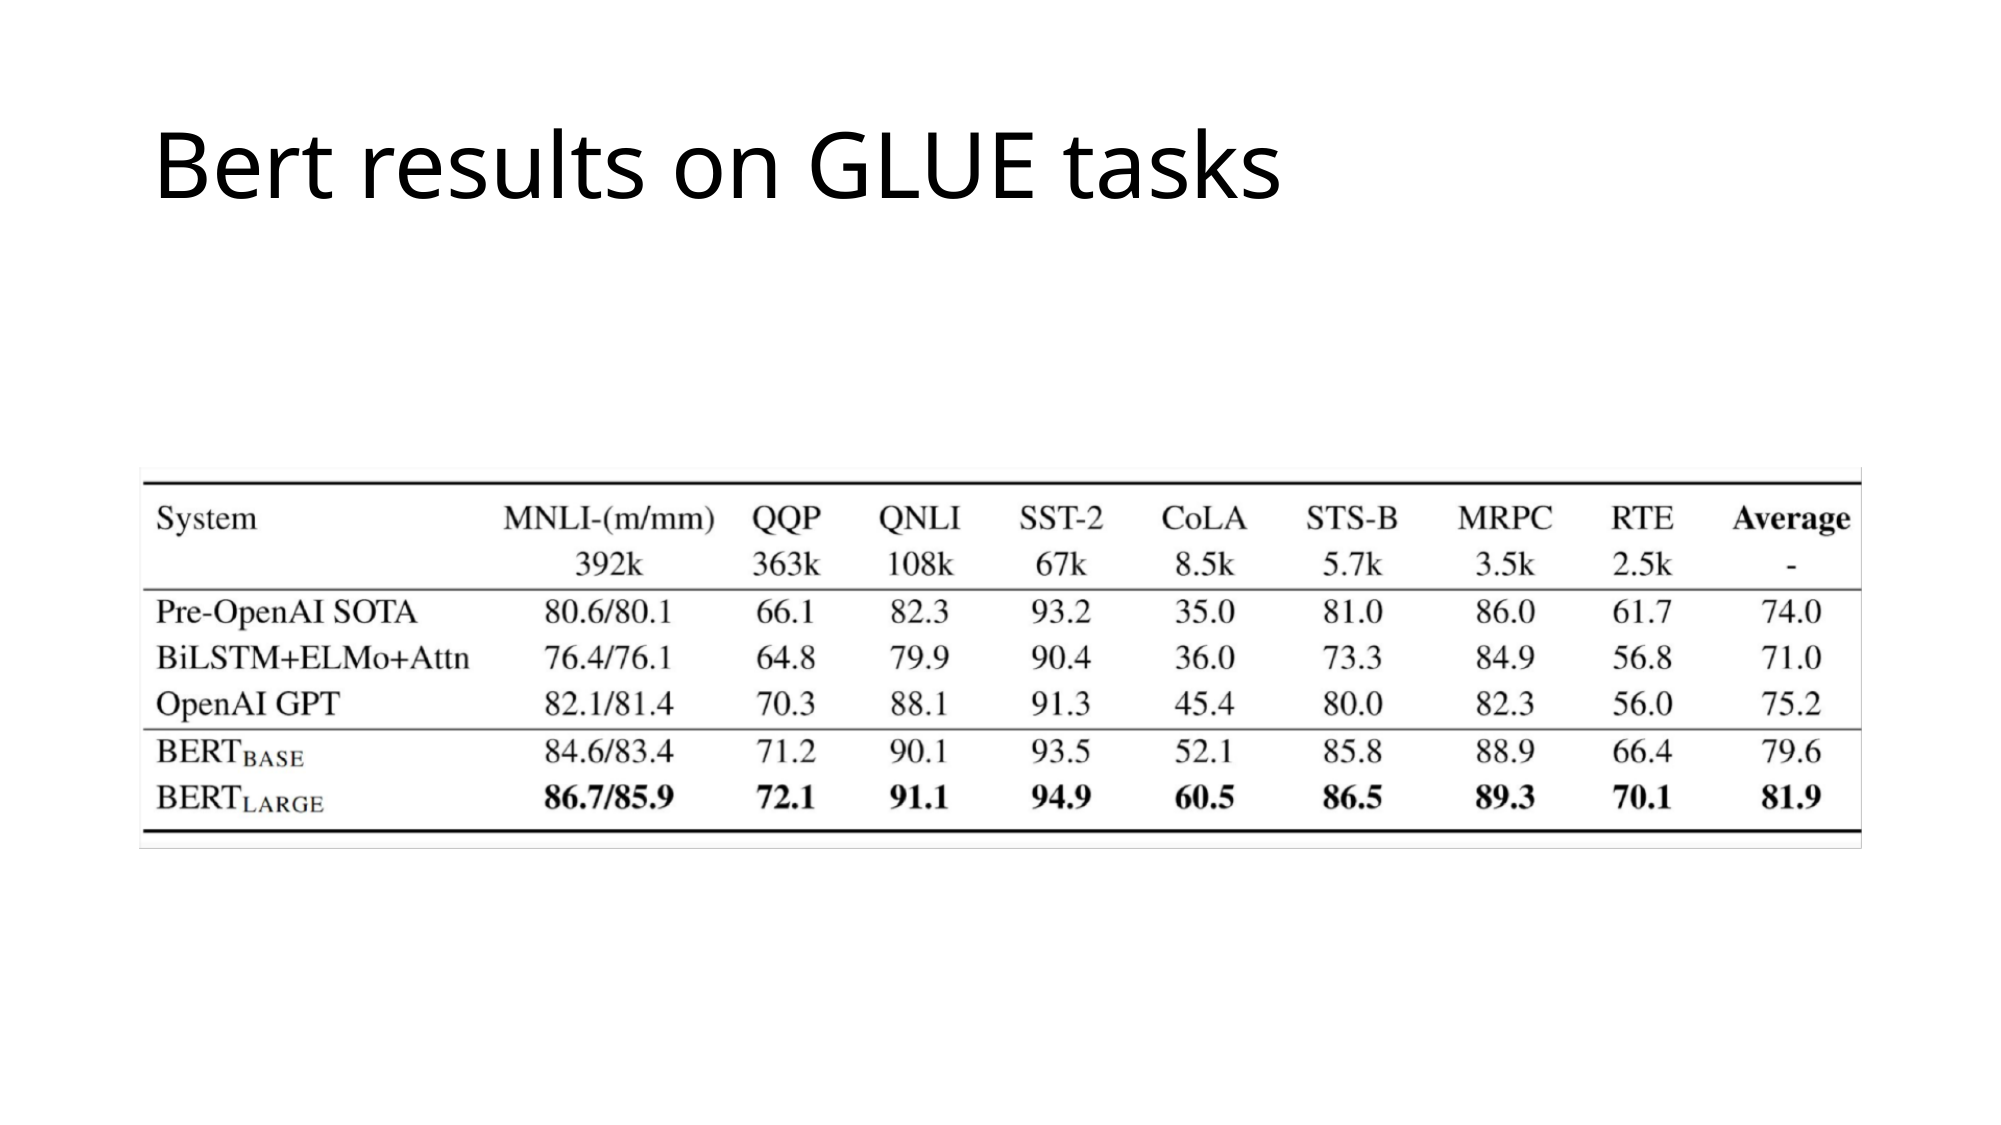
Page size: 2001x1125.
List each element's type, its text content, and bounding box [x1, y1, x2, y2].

title Bert results on GLUE tasks [137, 59, 1863, 278]
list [137, 464, 1863, 849]
